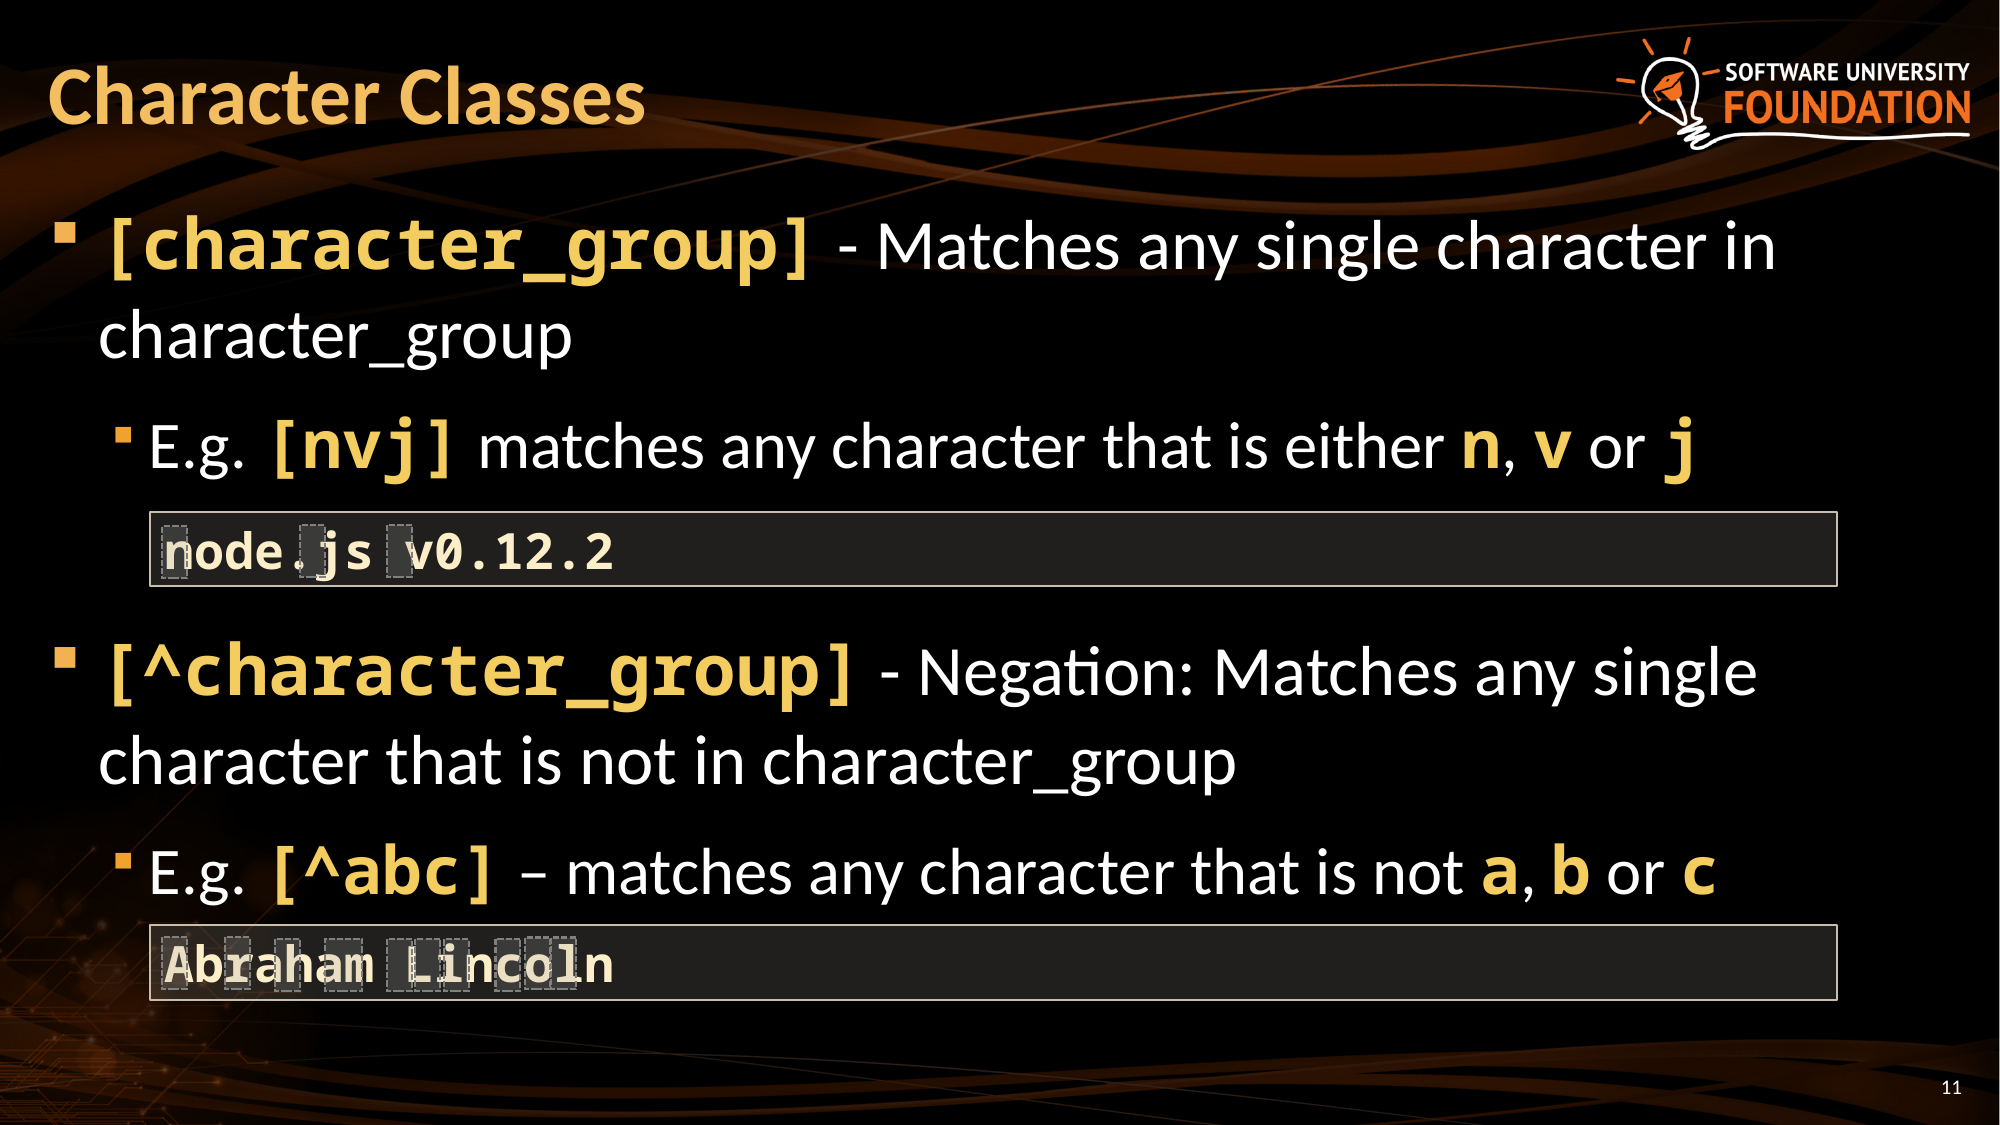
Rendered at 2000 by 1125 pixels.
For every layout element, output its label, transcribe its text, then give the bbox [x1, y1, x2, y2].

title Character Classes [30, 6, 1602, 189]
text_box [324, 938, 363, 992]
text_box [224, 936, 251, 990]
text_box [386, 938, 413, 992]
text_box [414, 938, 441, 992]
text_box [161, 936, 188, 990]
text_box [550, 936, 577, 990]
text_box [299, 524, 326, 578]
list [character_group] - Matches any single character in character_group E.g. [nvj] matches any character that is either n, v or j [^character_group] - Negation: Matches any single character that is not in character_group E.g. [^abc] – matches any character that is not a, b or c [31, 188, 1968, 1103]
text_box [524, 936, 551, 990]
text_box Abraham Lincoln [149, 924, 1838, 1000]
text_box [494, 938, 521, 992]
picture [0, 0, 2000, 1125]
text_box [443, 938, 470, 992]
text_box [161, 525, 188, 579]
text_box node.js v0.12.2 [149, 511, 1838, 587]
text_box [386, 524, 413, 578]
text_box [274, 938, 301, 992]
